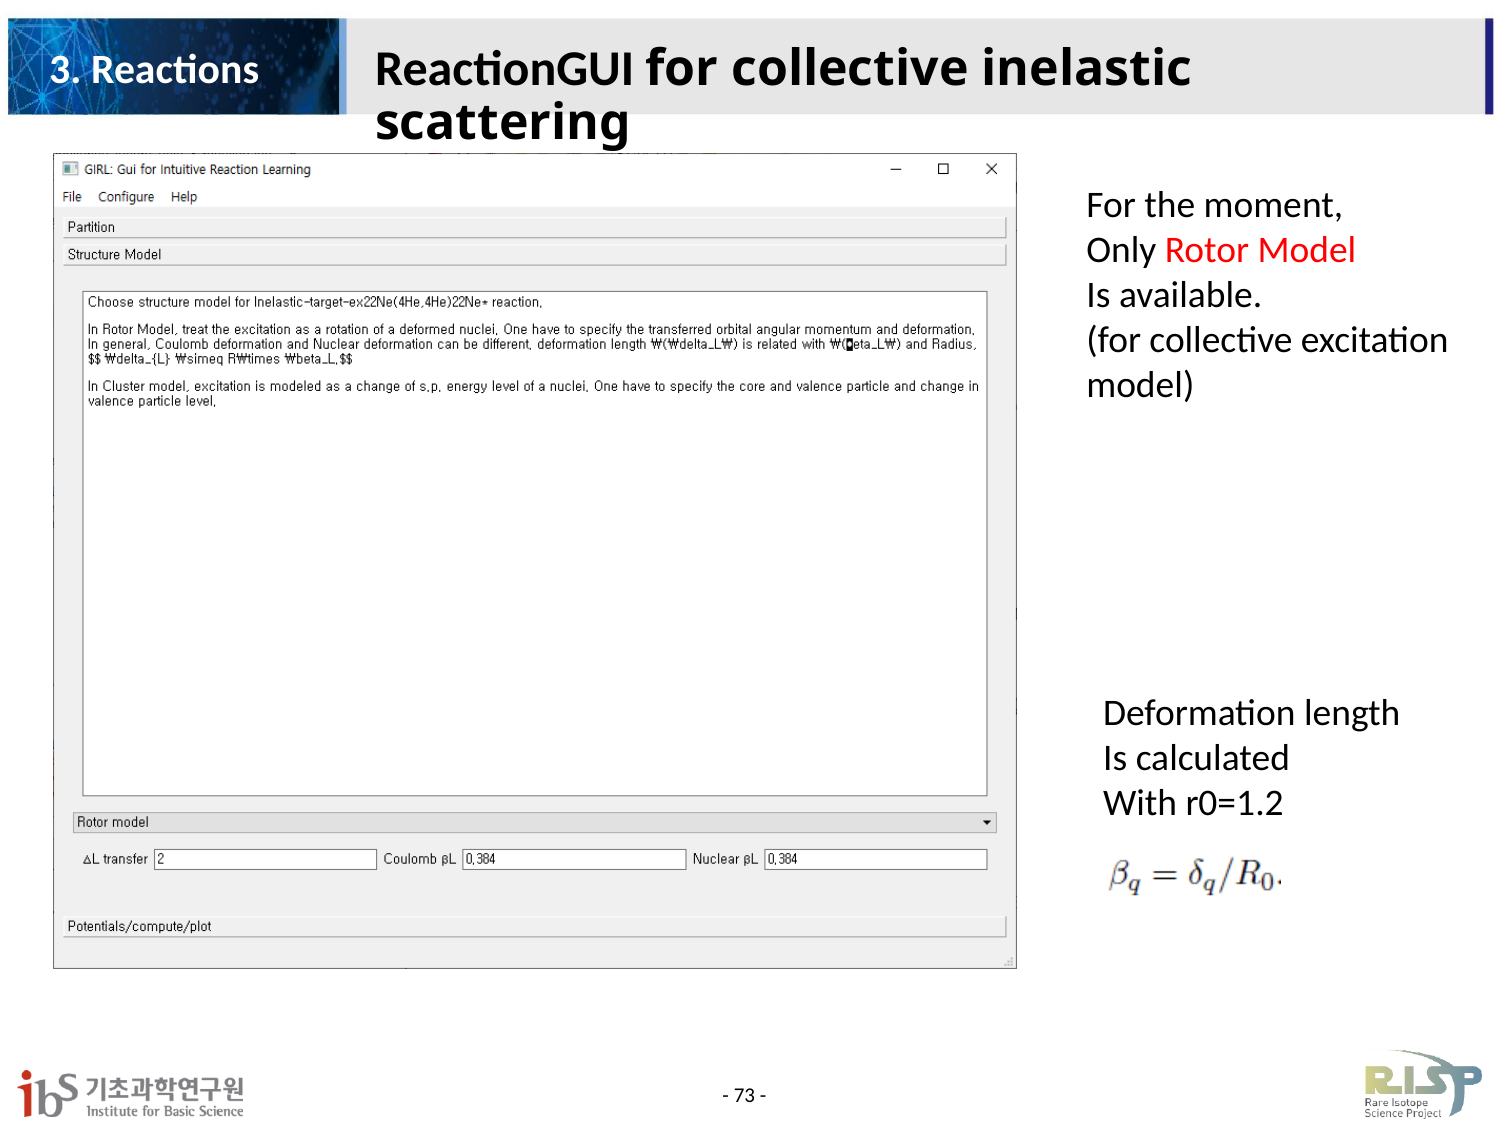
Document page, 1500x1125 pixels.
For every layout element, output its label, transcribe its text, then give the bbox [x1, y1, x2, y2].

picture [2, 10, 1500, 130]
text_box Deformation length Is calculated With r0=1.2 [1088, 680, 1416, 831]
text_box For the moment, Only Rotor Model Is available. (for collective excitation model) [1071, 172, 1464, 413]
picture [17, 1070, 243, 1117]
picture [1092, 846, 1281, 905]
picture [1364, 1049, 1482, 1119]
picture [53, 153, 1017, 969]
